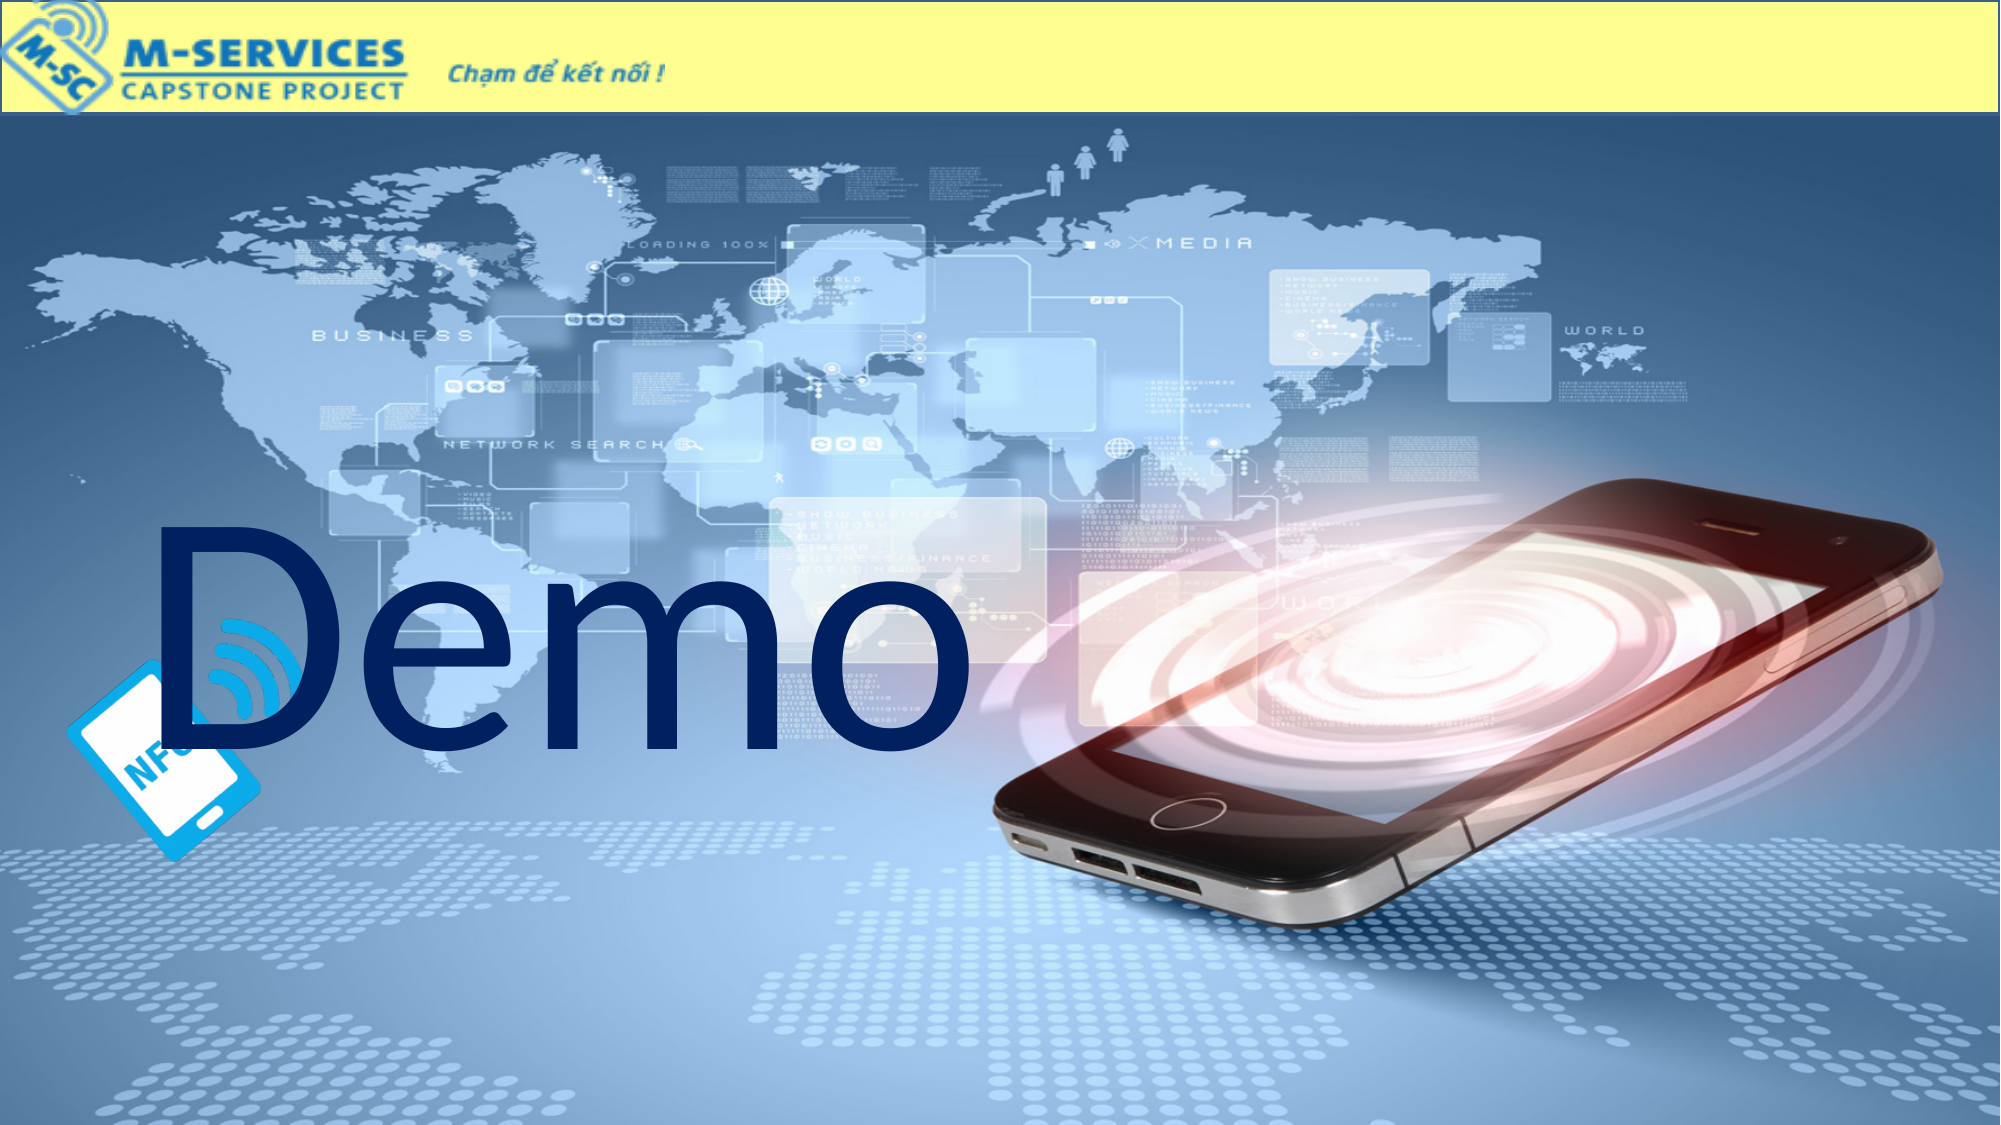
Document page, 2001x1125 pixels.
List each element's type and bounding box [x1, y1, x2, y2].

text_box [0, 0, 2000, 1125]
